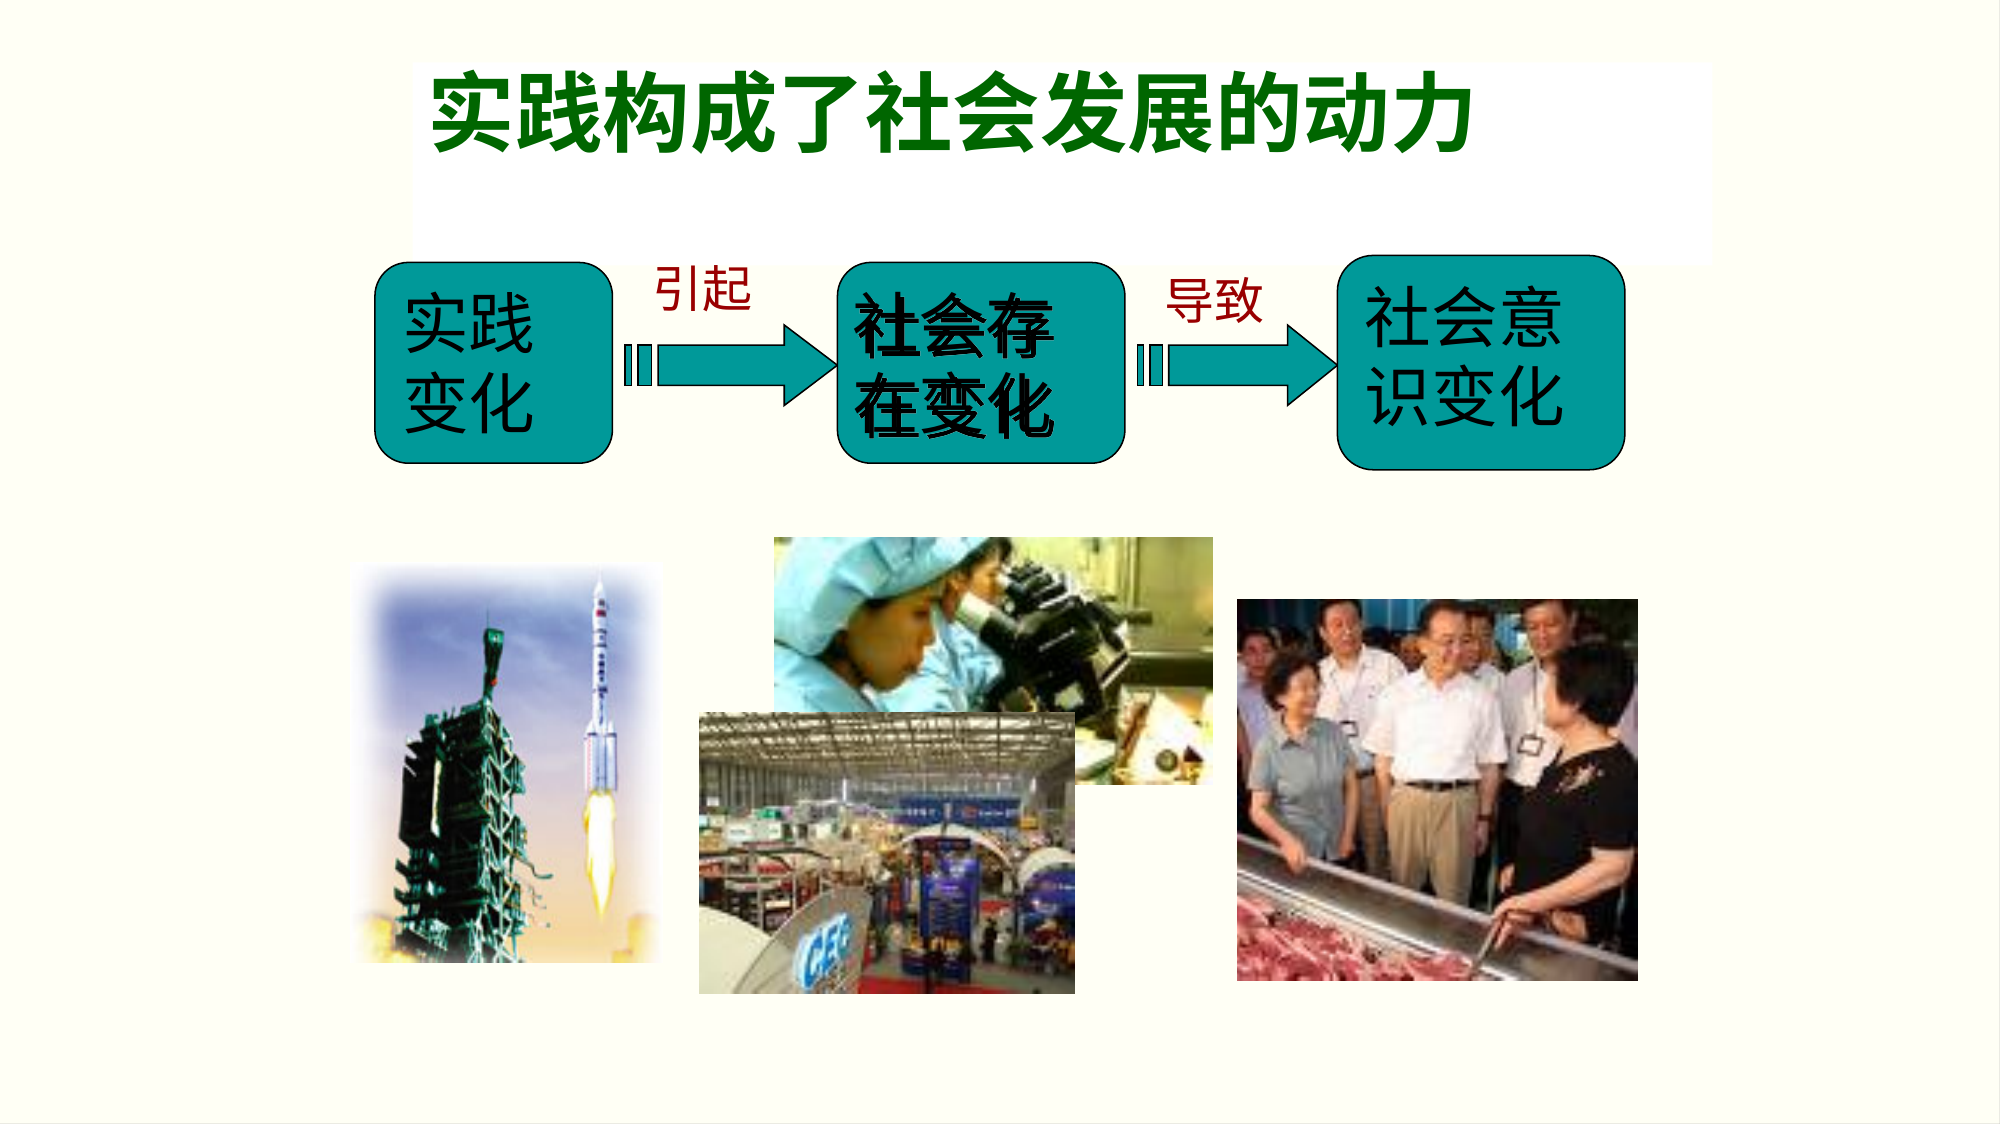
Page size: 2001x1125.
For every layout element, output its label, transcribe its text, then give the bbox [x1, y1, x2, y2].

text_box 引起 [637, 249, 775, 325]
text_box [847, 454, 1115, 464]
text_box [1337, 255, 1625, 470]
text_box [624, 345, 632, 386]
picture [0, 0, 2001, 1125]
text_box 实践变化 [387, 274, 600, 450]
text_box [638, 345, 652, 386]
text_box [374, 262, 613, 464]
title 实践构成了社会发展的动力 [412, 62, 1713, 266]
text_box 社会存在变化 [837, 274, 1113, 450]
text_box [1149, 345, 1163, 386]
text_box [845, 262, 1125, 452]
text_box 导致 [1149, 262, 1288, 338]
text_box [1168, 325, 1337, 406]
text_box [1137, 345, 1144, 386]
text_box [658, 324, 837, 406]
text_box 社会意识变化 [1350, 267, 1613, 443]
